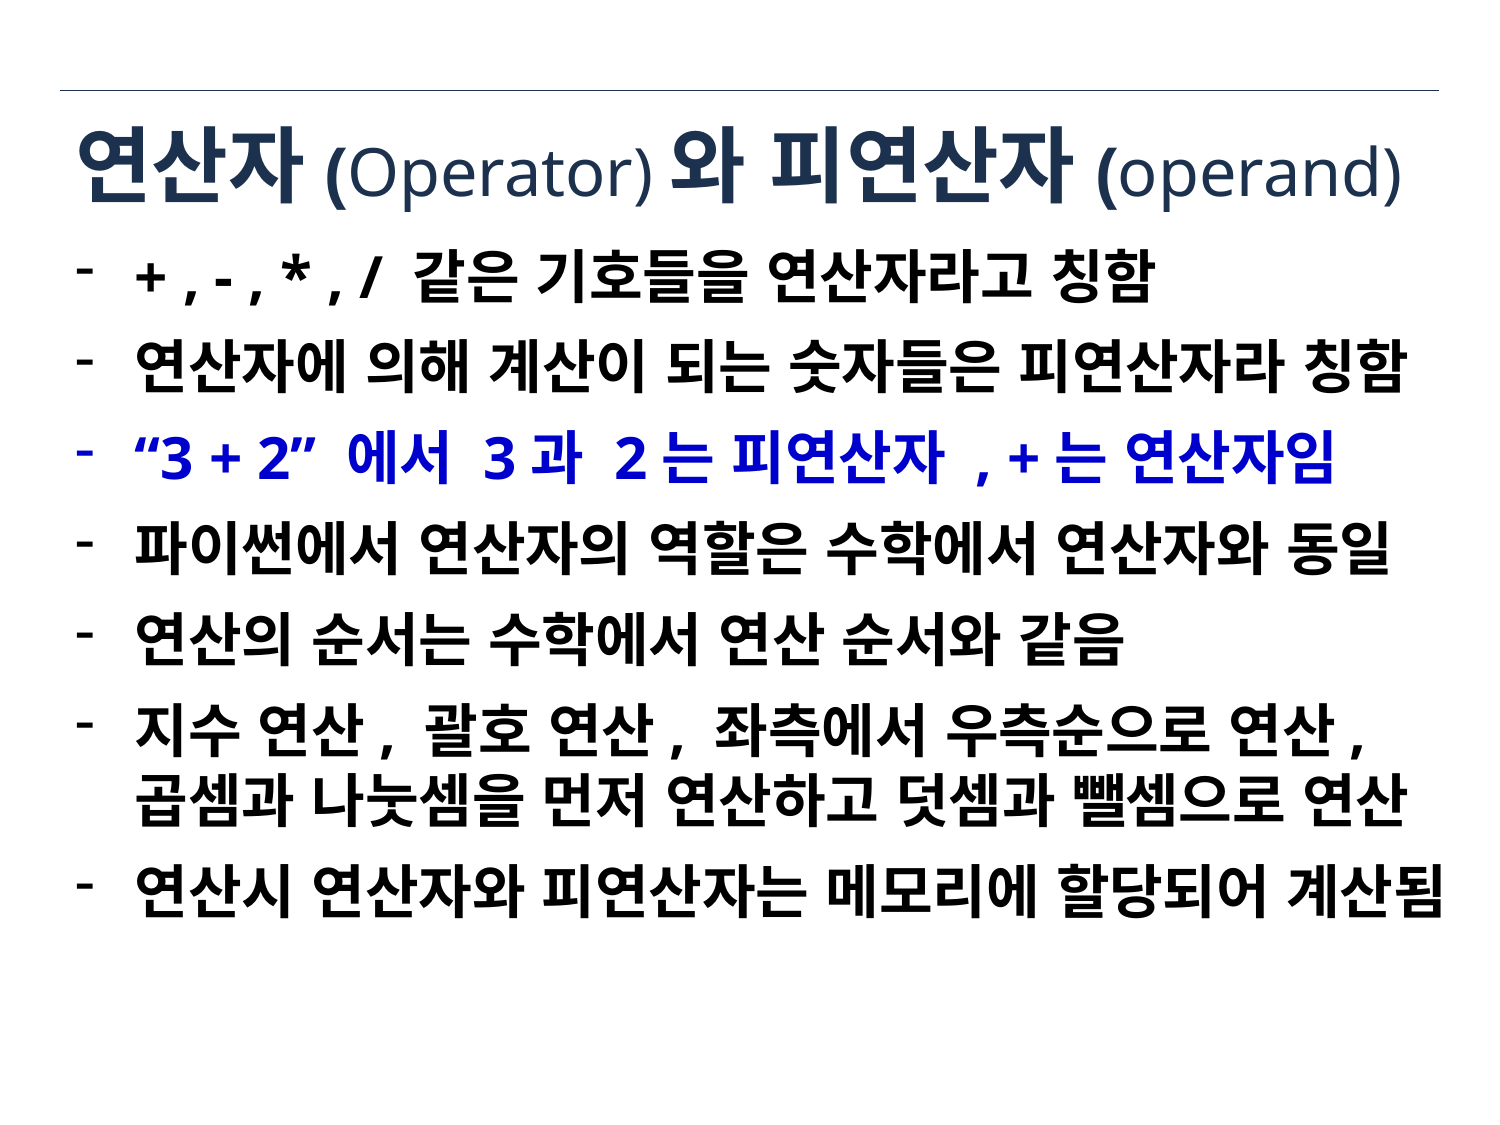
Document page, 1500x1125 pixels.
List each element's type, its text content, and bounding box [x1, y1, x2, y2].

text_box + , - , * , / 같은 기호들을 연산자라고 칭함 연산자에 의해 계산이 되는 숫자들은 피연산자라 칭함 “3 + 2” 에서 3과 2는 피연산자 , +는 연산자임 파이썬에서 연산자의 역할은 수학에서 연산자와 동일 연산의 순서는 수학에서 연산 순서와 같음 지수 연산, 괄호 연산, 좌측에서 우측순으로 연산, 곱셈과 나눗셈을 먼저 연산하고 덧셈과 뺄셈으로 연산 연산시 연산자와 피연산자는 메모리에 할당되어 계산됨 [60, 232, 1500, 933]
title 연산자(Operator)와 피연산자(operand) [60, 93, 1438, 232]
